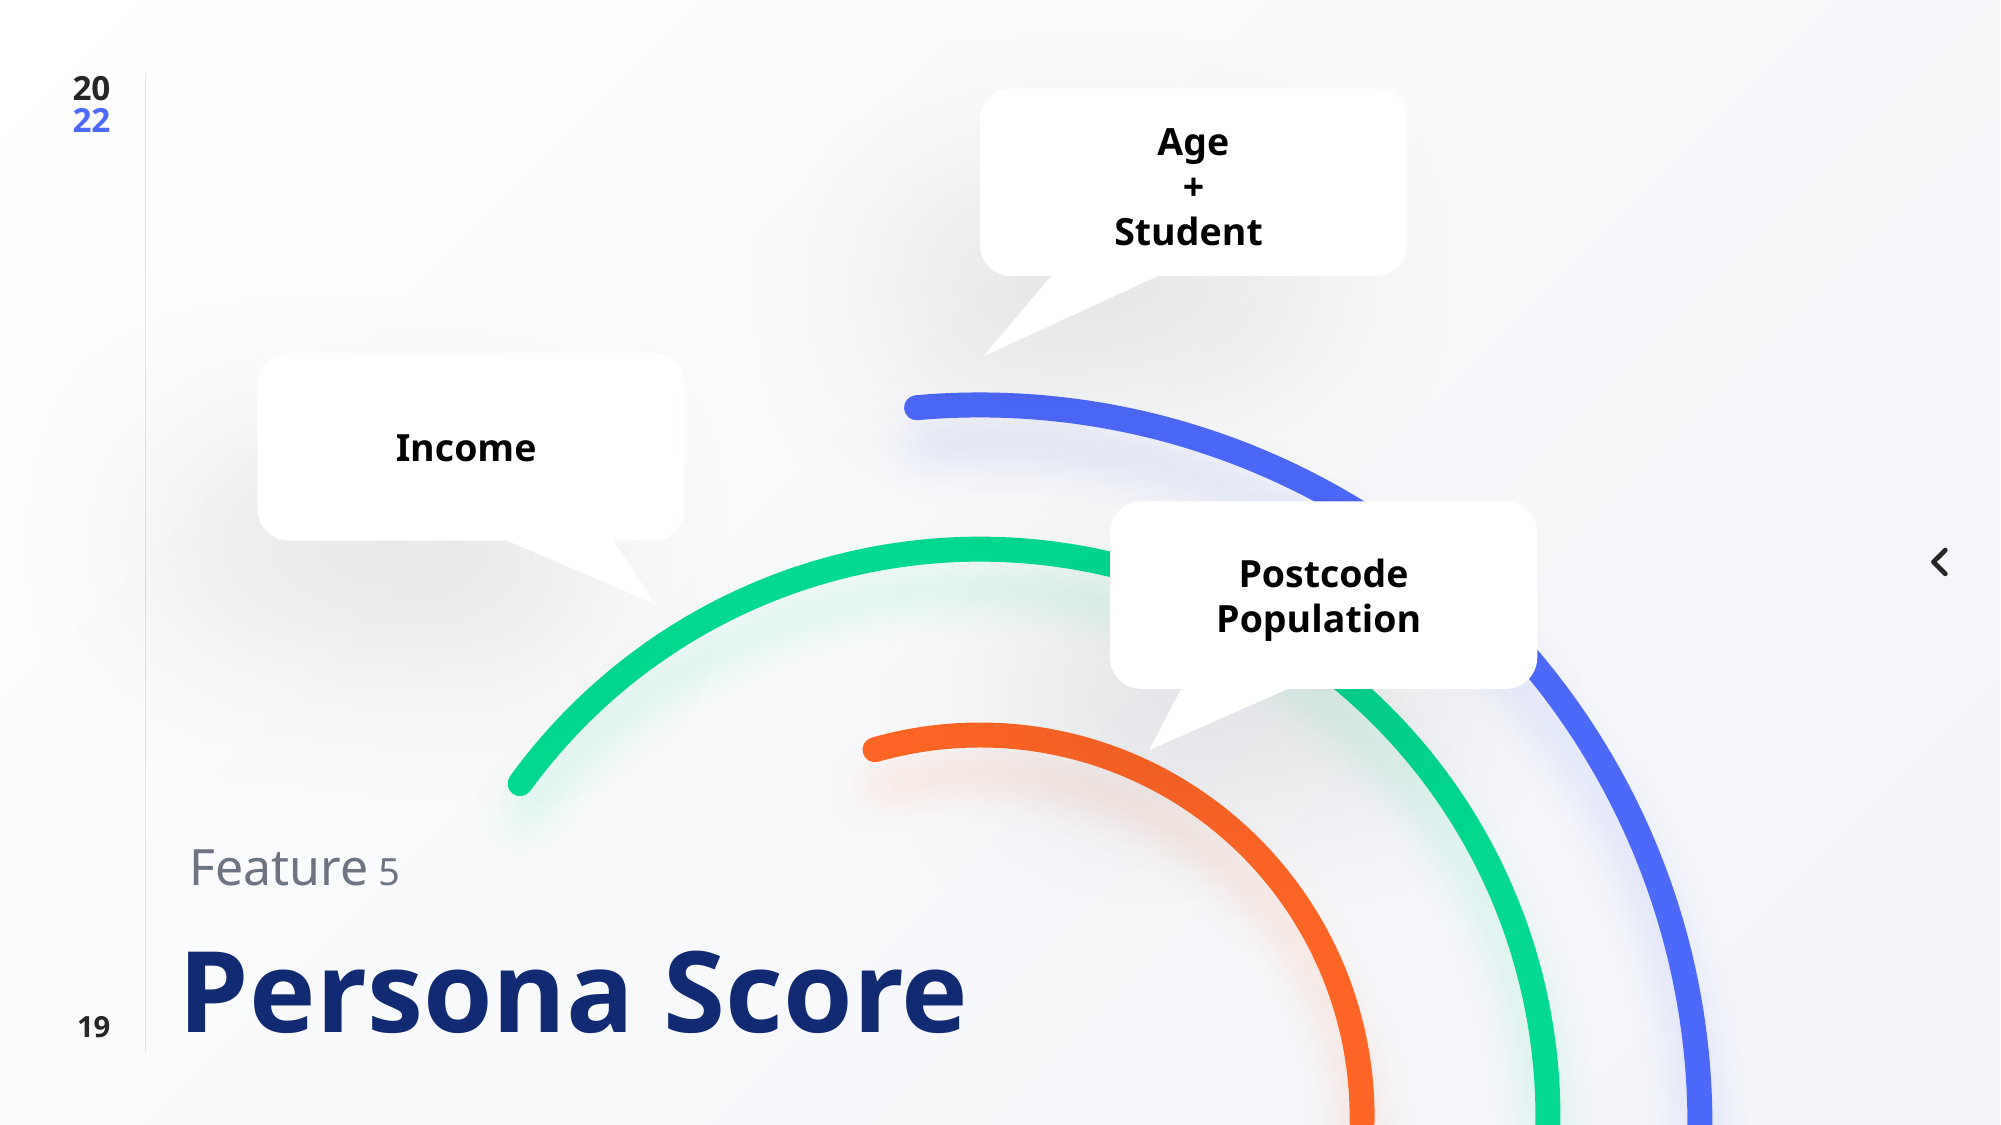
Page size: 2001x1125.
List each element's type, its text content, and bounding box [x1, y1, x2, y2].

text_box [979, 88, 1408, 276]
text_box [1110, 501, 1538, 689]
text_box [259, 541, 411, 1125]
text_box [257, 352, 685, 541]
text_box Feature 5 [174, 828, 259, 904]
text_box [685, 366, 1750, 1125]
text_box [411, 518, 1599, 1125]
text_box Persona Score [164, 938, 259, 1062]
